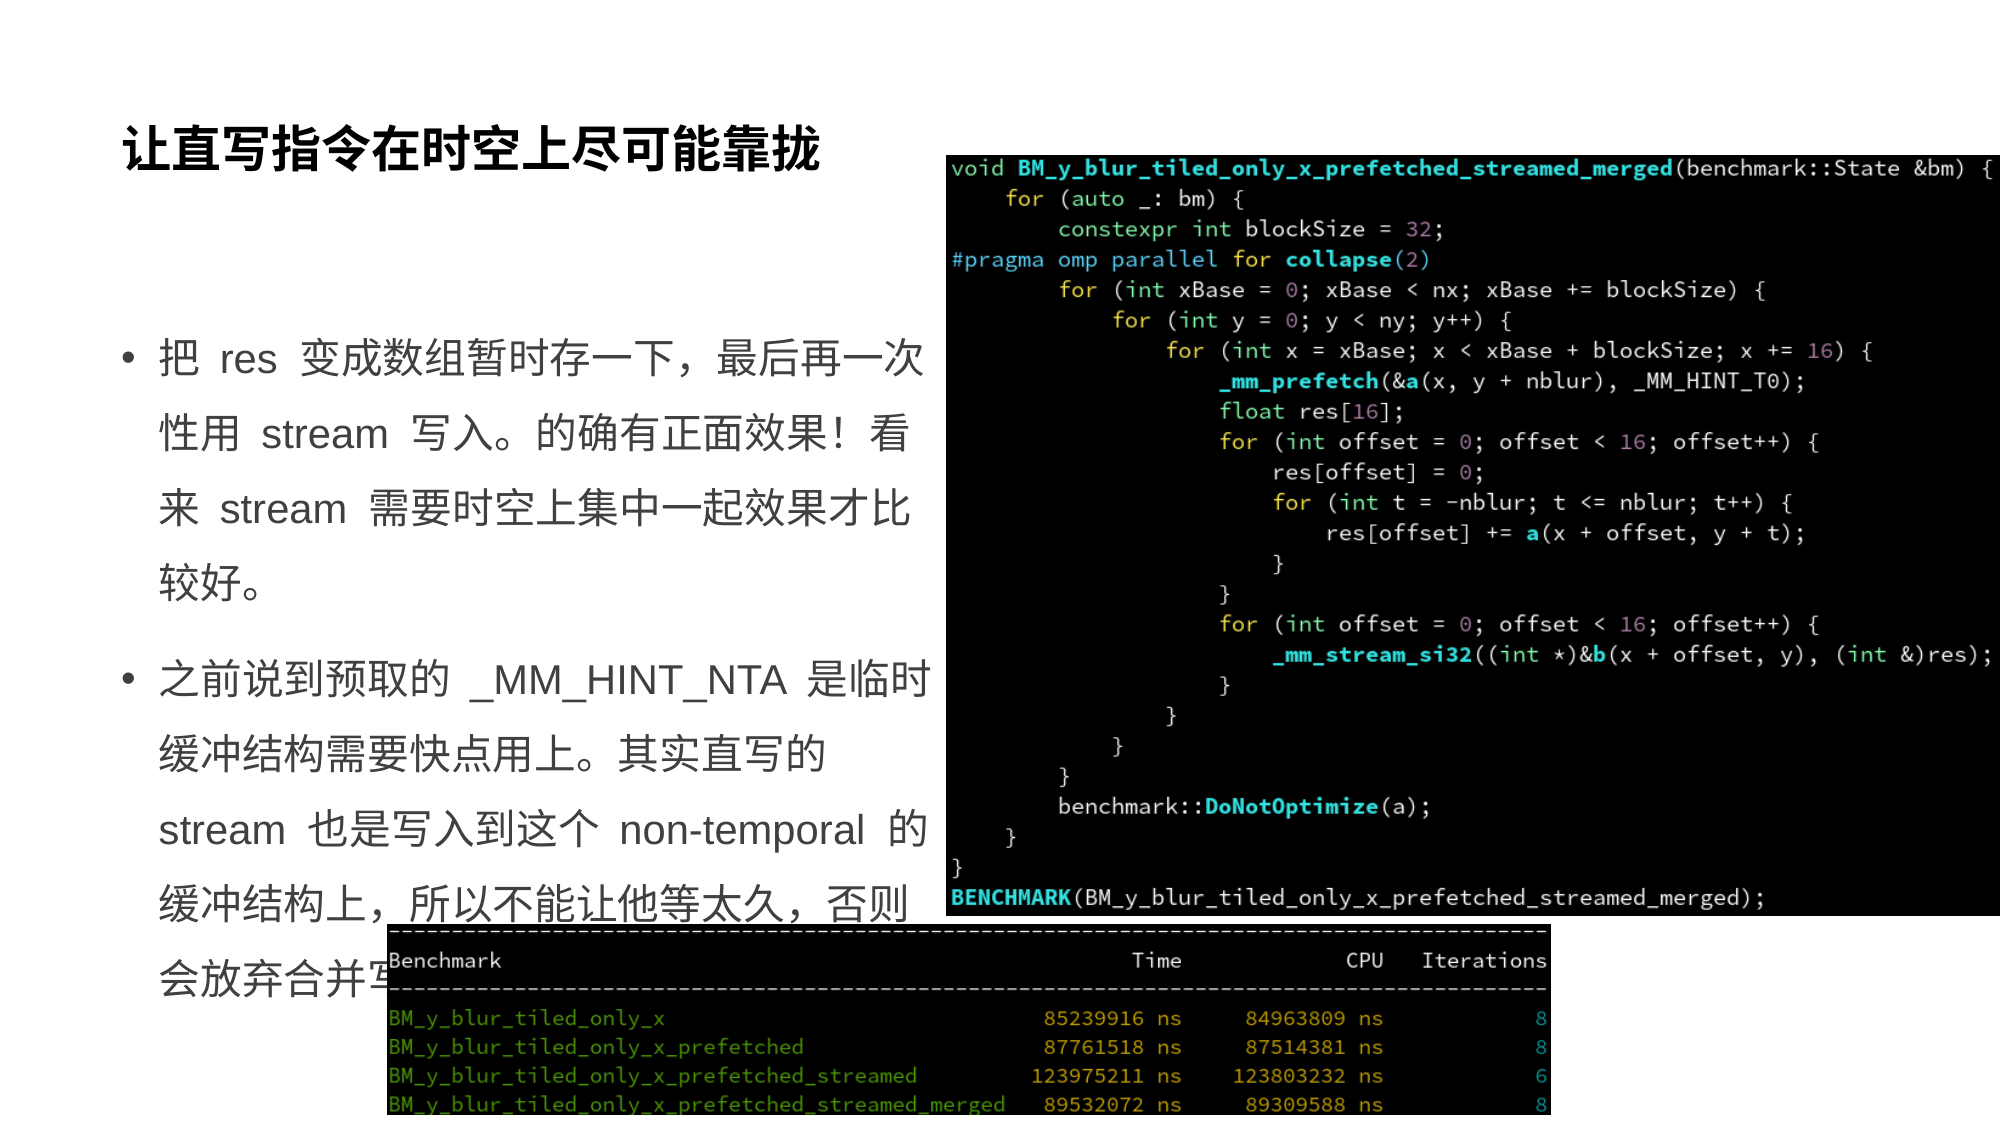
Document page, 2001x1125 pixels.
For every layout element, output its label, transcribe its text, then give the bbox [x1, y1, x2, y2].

title 让直写指令在时空上尽可能靠拢 [106, 42, 1832, 260]
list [946, 155, 2000, 916]
list 把 res 变成数组暂时存一下，最后再一次性用 stream 写入。的确有正面效果！看来 stream 需要时空上集中一起效果才比较好。 之前说到预取的 _MM_HINT_NTA 是临时缓冲结构需要快点用上。其实直写的 stream 也是写入到这个 non-temporal 的缓冲结构上，所以不能让他等太久，否则会放弃合并写入，反而浪费了等待的时间。 [106, 299, 957, 1014]
picture [387, 924, 1551, 1115]
